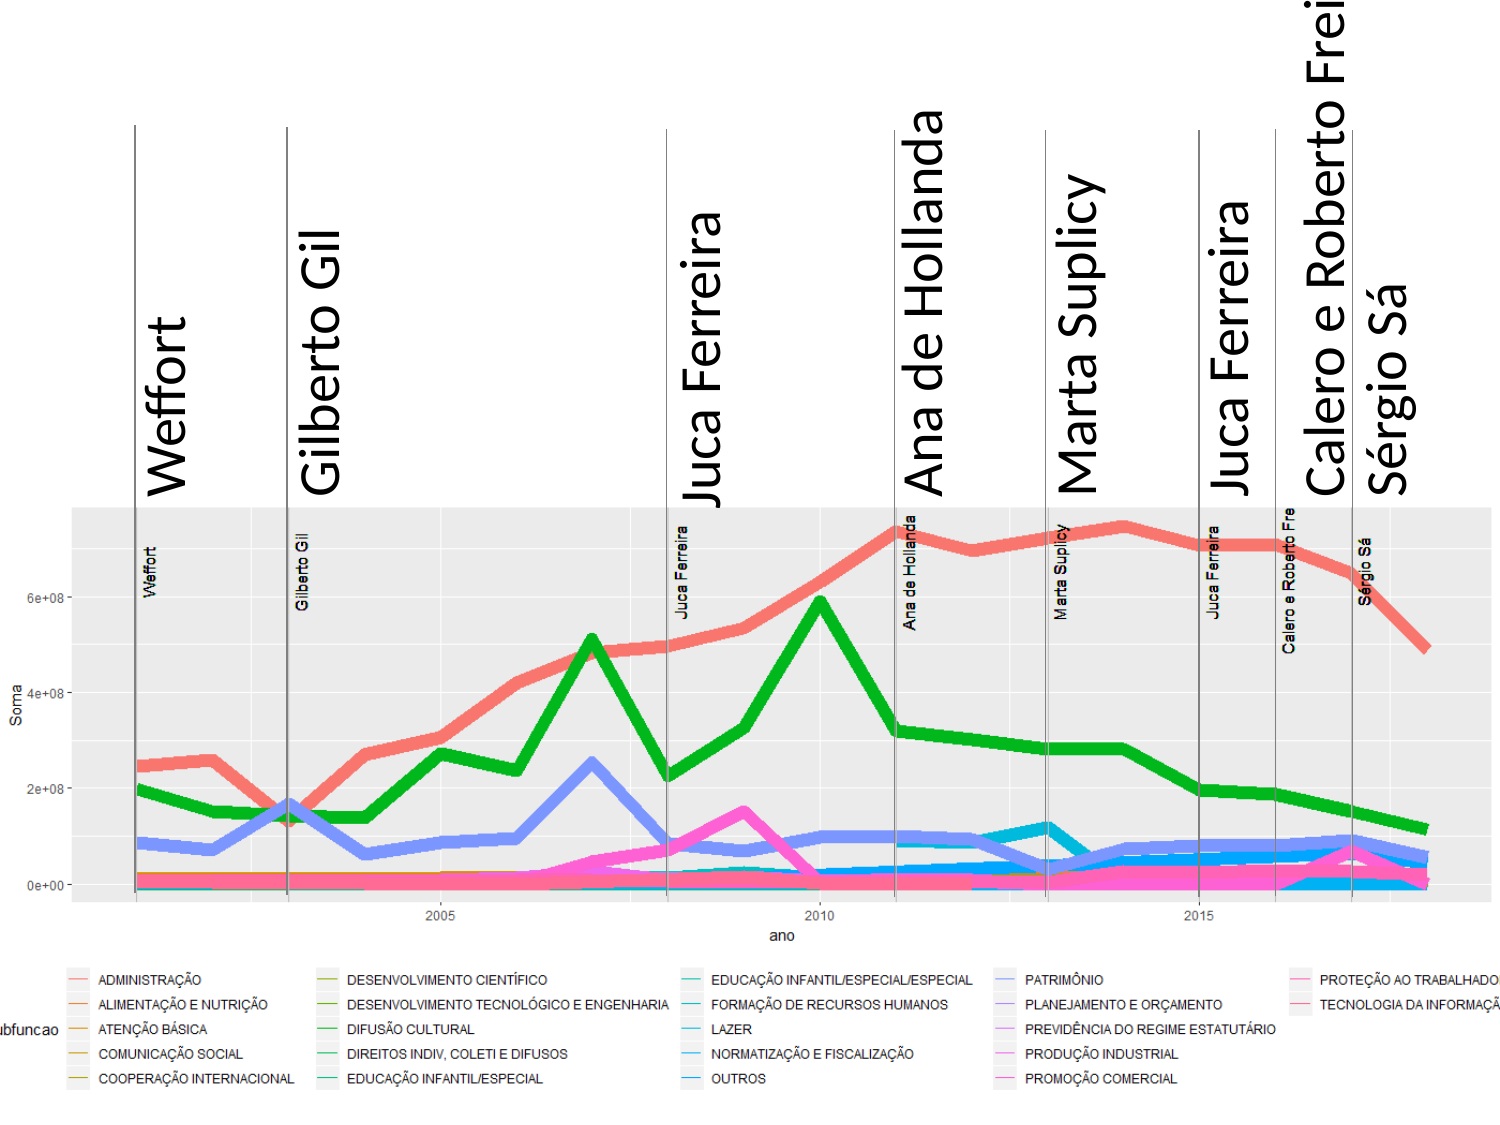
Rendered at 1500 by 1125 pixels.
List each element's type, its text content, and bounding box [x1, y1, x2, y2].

text_box Sérgio Sá [1364, 0, 1426, 498]
text_box Ana de Hollanda [876, 0, 962, 498]
text_box Juca Ferreira [1113, 0, 1268, 498]
picture [0, 500, 1500, 1107]
text_box Marta Suplicy [1030, 0, 1113, 498]
text_box Weffort [49, 0, 203, 498]
text_box Juca Ferreira [584, 0, 740, 498]
text_box Calero e Roberto Freire [1278, 0, 1364, 498]
picture [1200, 500, 1275, 852]
text_box Gilberto Gil [203, 0, 359, 498]
